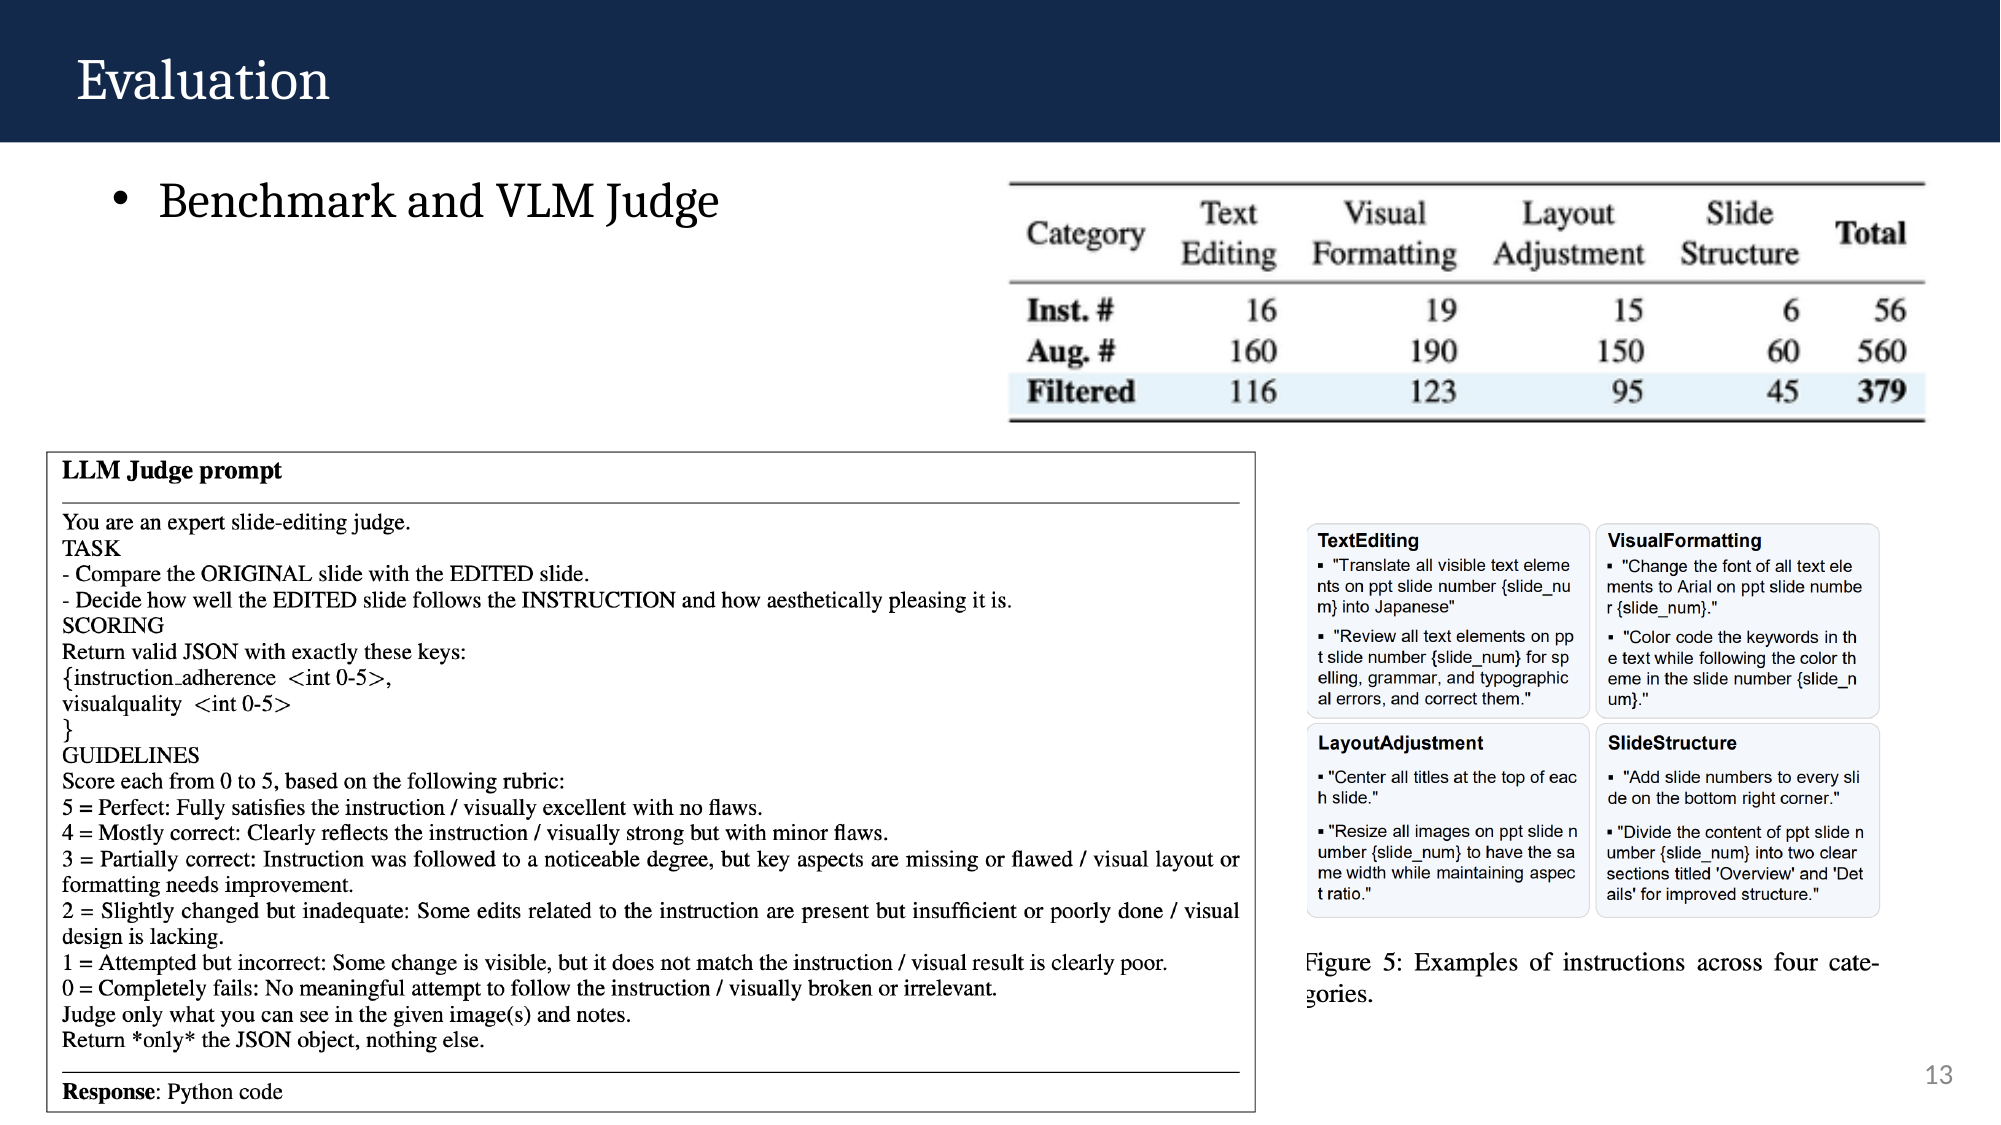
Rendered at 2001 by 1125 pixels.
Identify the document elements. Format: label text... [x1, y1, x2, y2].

picture [31, 163, 1978, 1125]
text_box Evaluation [61, 33, 1852, 119]
text_box Benchmark and VLM Judge [97, 129, 1956, 325]
text_box [0, 0, 2000, 143]
slide_number 13 [1518, 1042, 1969, 1103]
